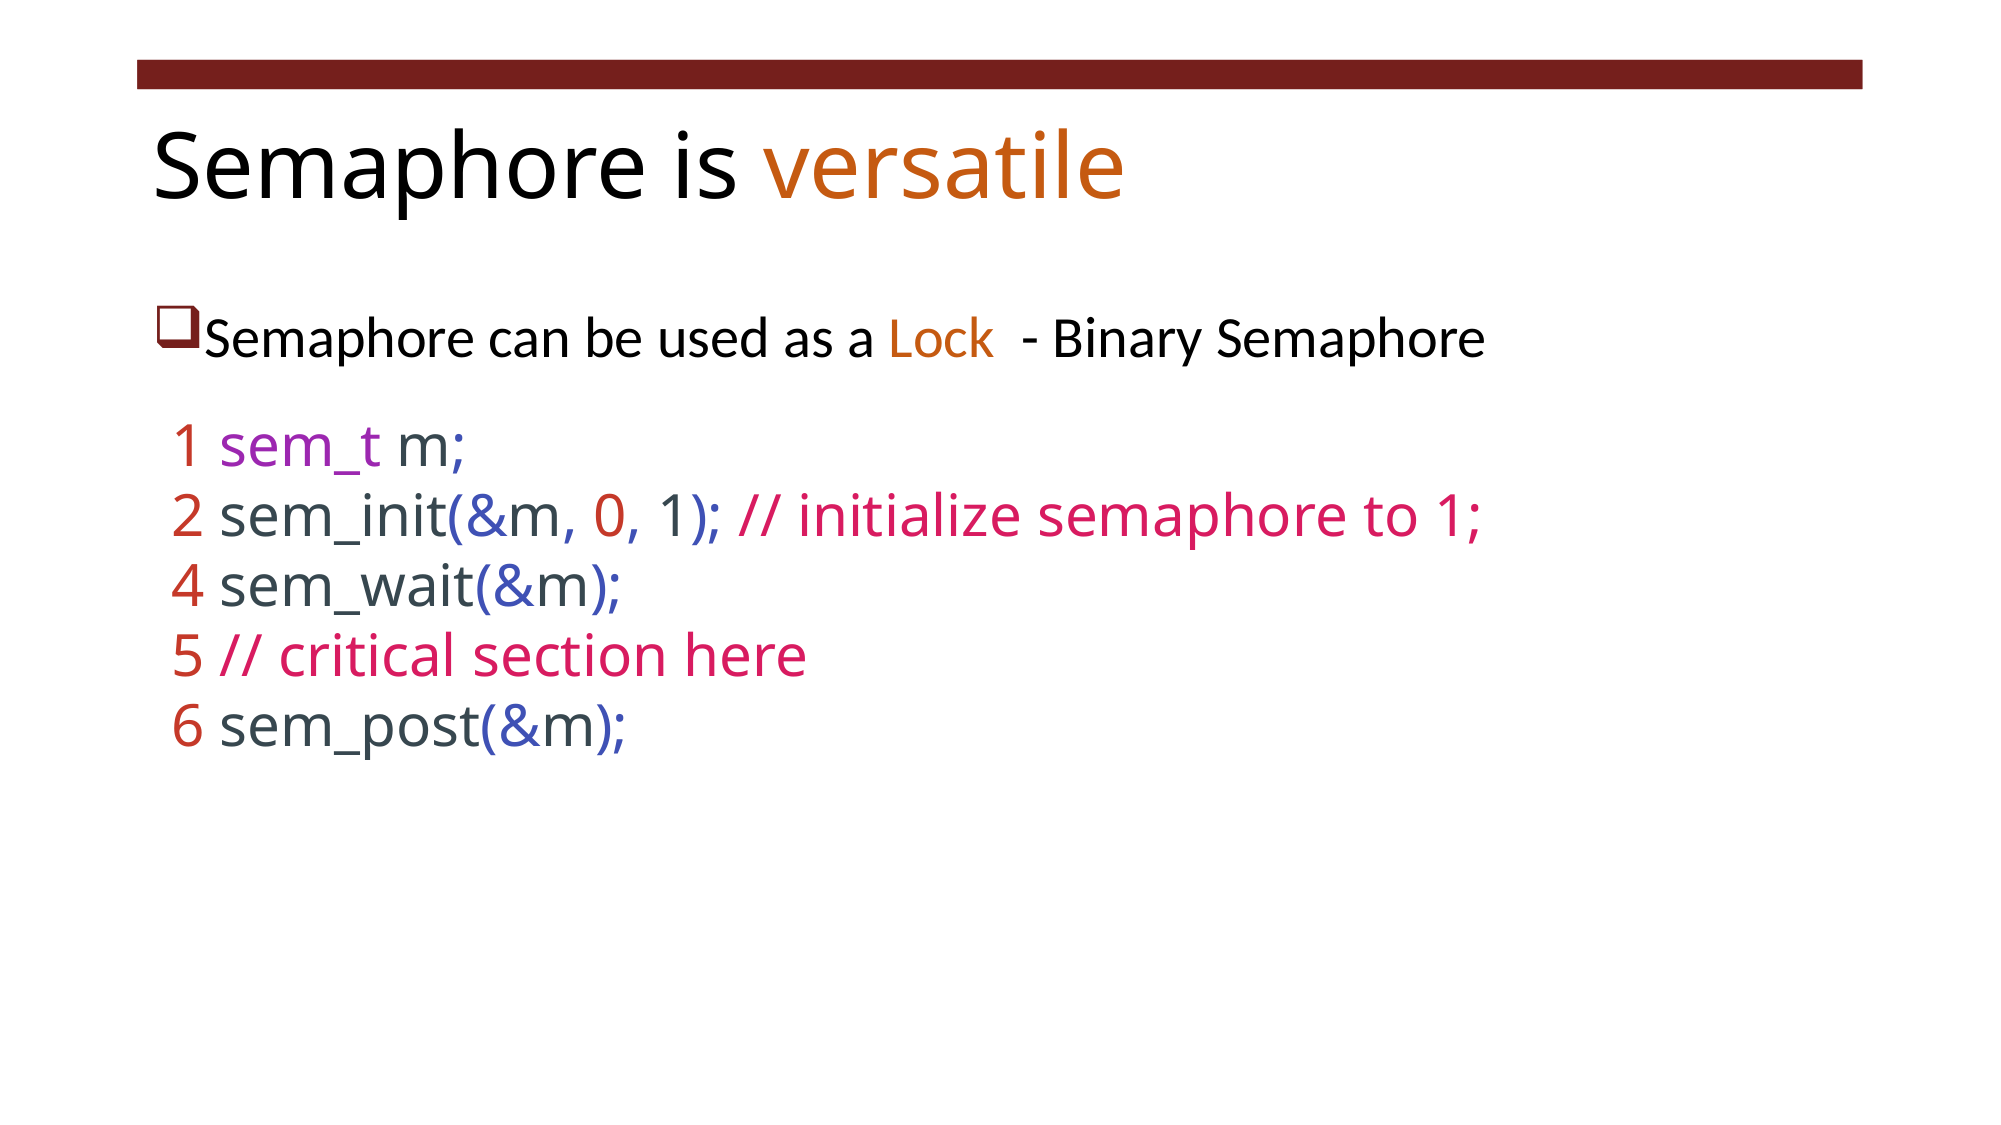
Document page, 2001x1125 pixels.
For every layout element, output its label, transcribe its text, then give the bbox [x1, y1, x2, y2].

title Semaphore is versatile [137, 59, 1863, 278]
list Semaphore can be used as a Lock - Binary Semaphore [137, 299, 1863, 1103]
text_box 1 sem_t m; 2 sem_init(&m, 0, 1); // initialize semaphore to 1; 4 sem_wait(&m); 5 // critical section here 6 sem_post(&m); [156, 400, 1968, 945]
